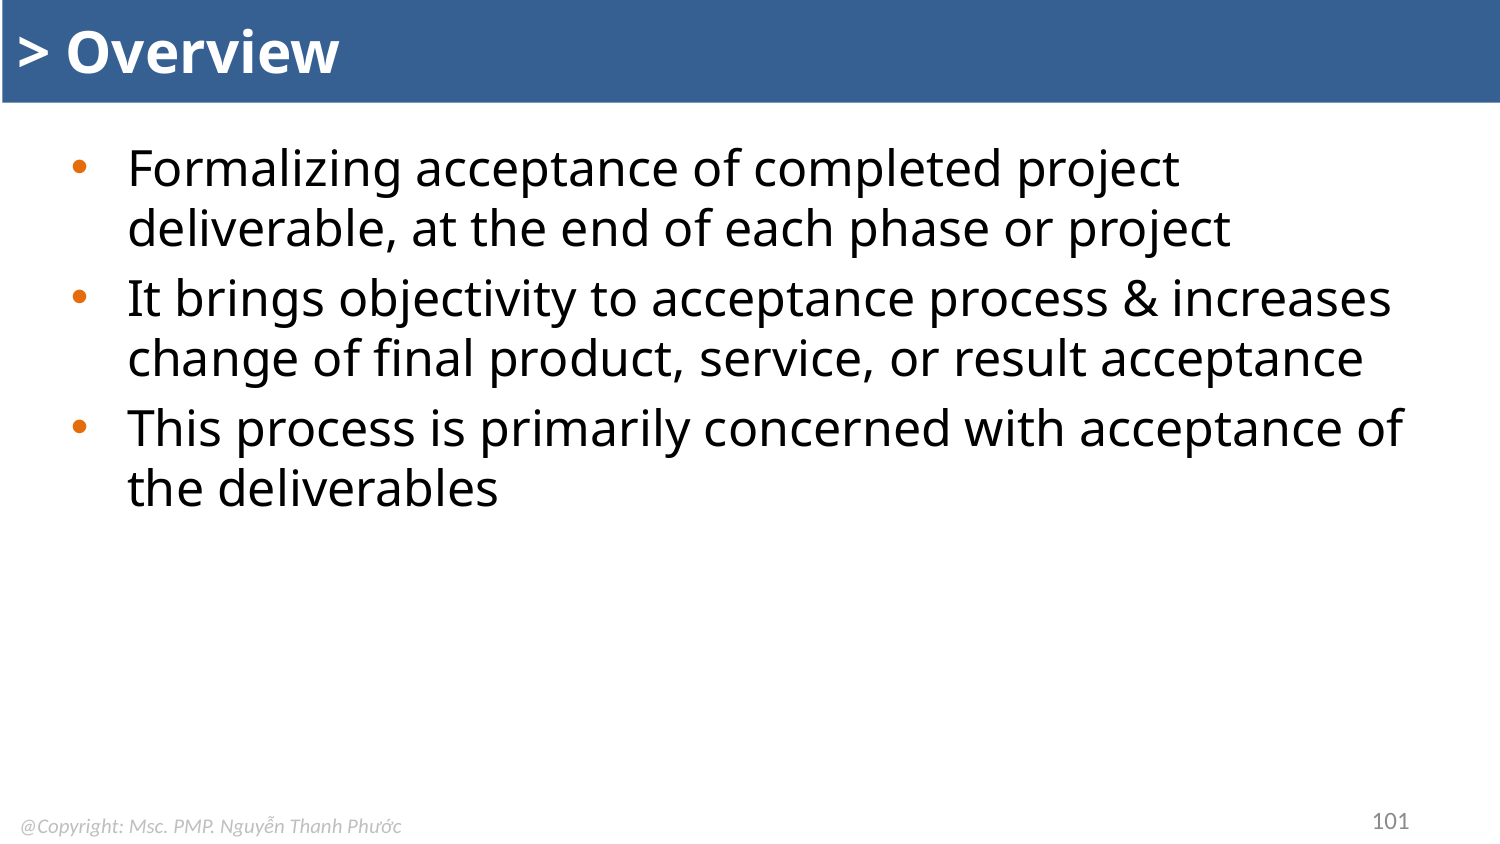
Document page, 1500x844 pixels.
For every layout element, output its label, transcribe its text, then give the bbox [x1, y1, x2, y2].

title > Overview [2, 0, 1500, 103]
slide_number 101 [1074, 797, 1425, 843]
list Formalizing acceptance of completed project deliverable, at the end of each phase or project It brings objectivity to acceptance process & increases change of final product, service, or result acceptance This process is primarily concerned with acceptance of the deliverables [55, 128, 1425, 780]
